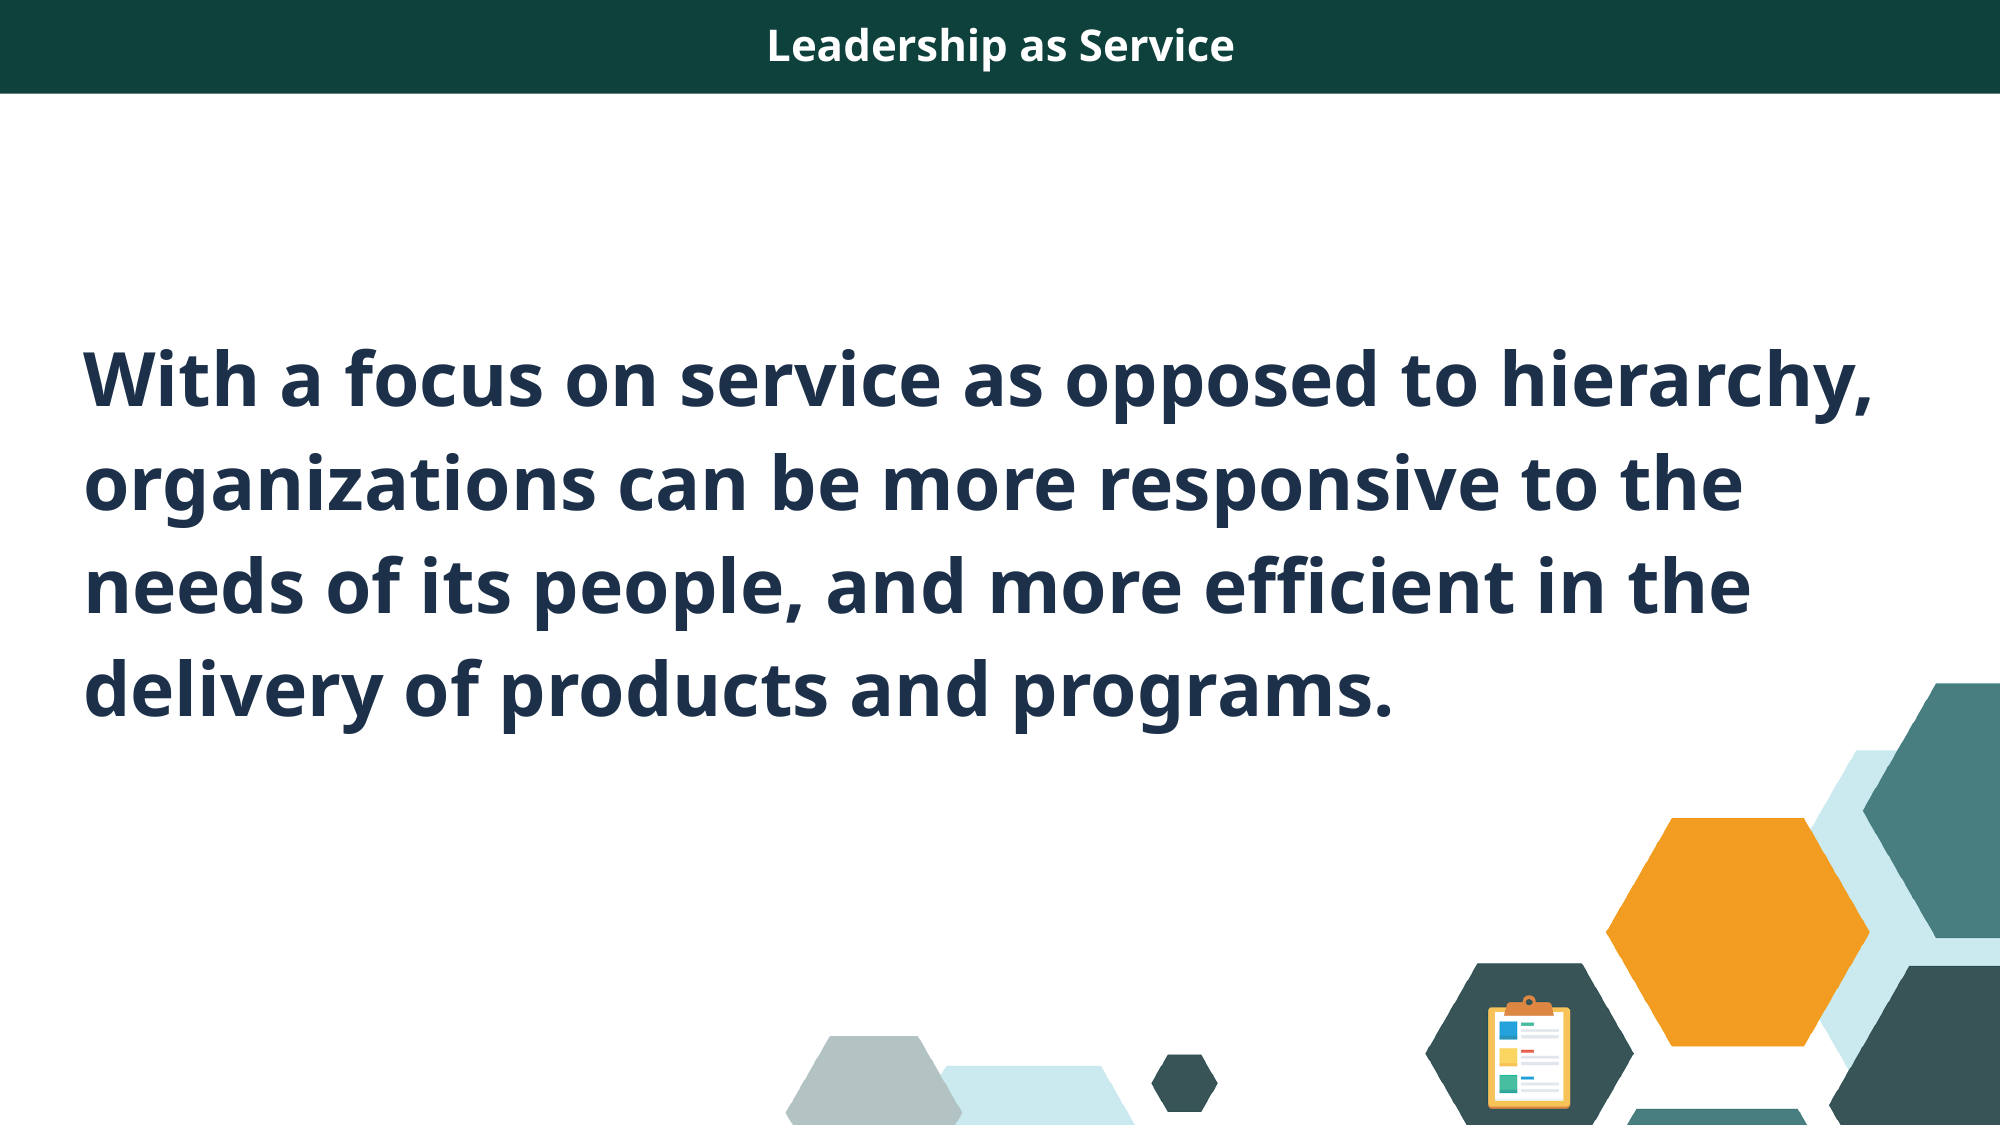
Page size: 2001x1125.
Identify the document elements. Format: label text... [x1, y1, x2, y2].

picture [766, 641, 2000, 1125]
title With a focus on service as opposed to hierarchy, organizations can be more responsive to the needs of its people, and more efficient in the delivery of products and programs. [68, 470, 1932, 655]
text_box Leadership as Service [0, 0, 2000, 94]
